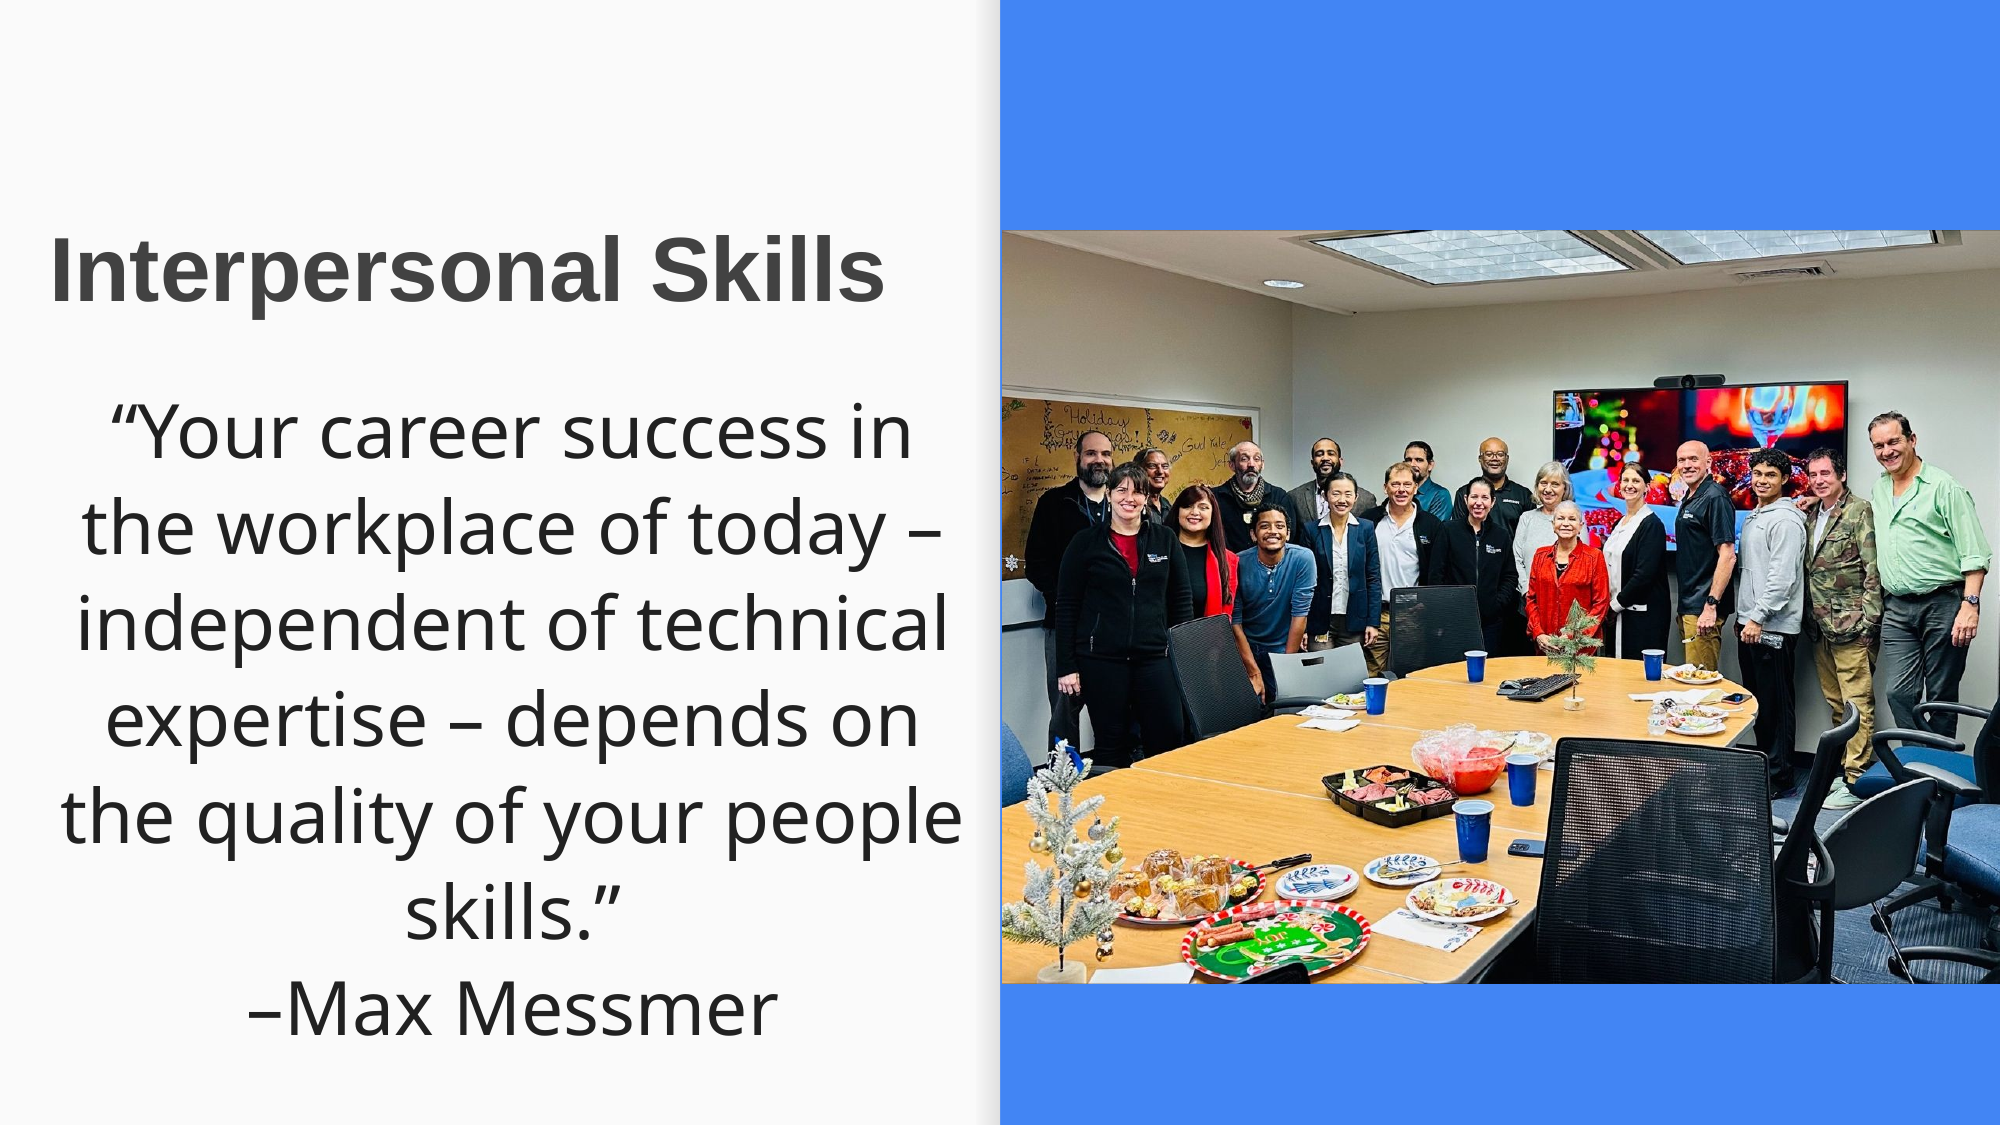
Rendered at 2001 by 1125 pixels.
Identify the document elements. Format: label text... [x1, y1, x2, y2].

picture [1002, 230, 2000, 985]
subtitle “Your career success in the workplace of today – independent of technical expertise – depends on the quality of your people skills.” –Max Messmer [26, 170, 1000, 1048]
